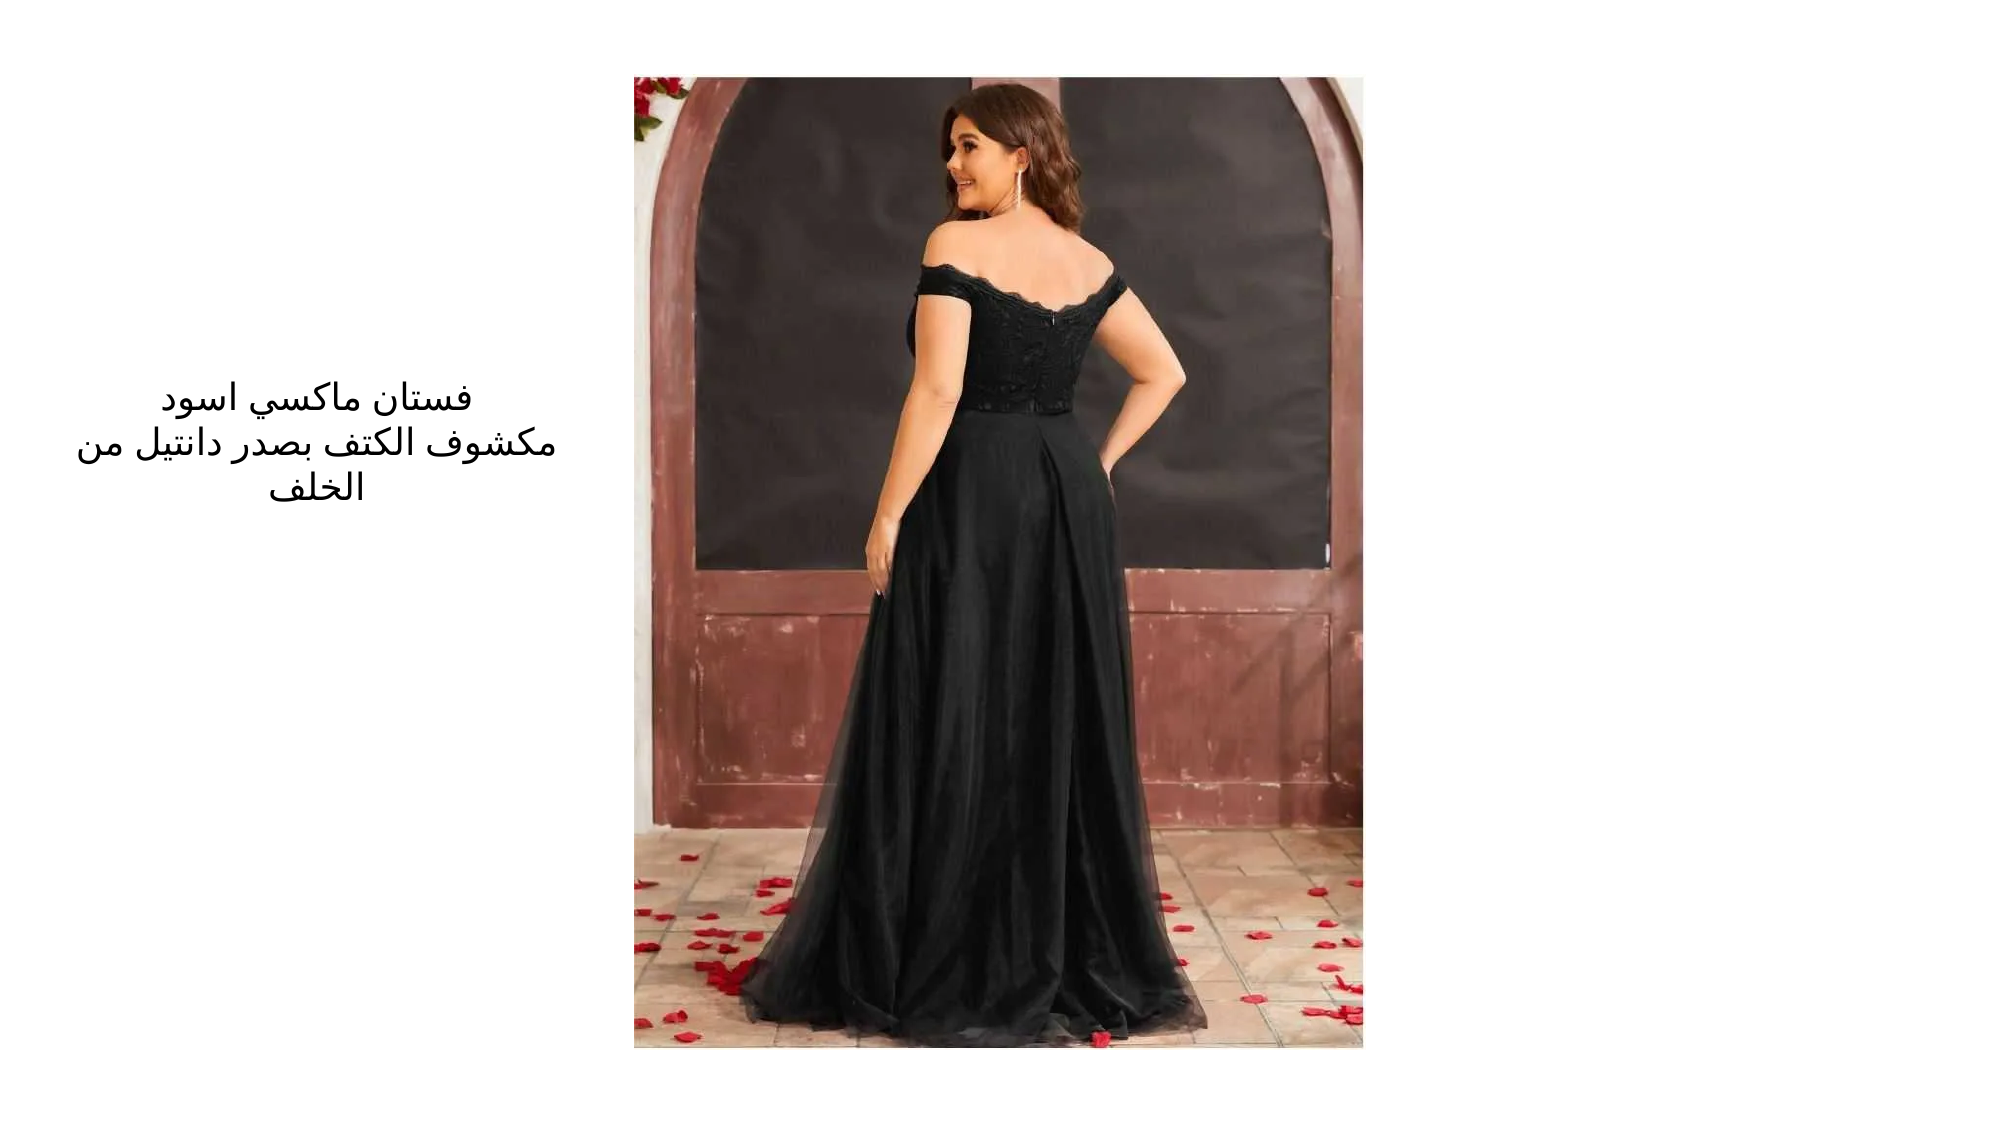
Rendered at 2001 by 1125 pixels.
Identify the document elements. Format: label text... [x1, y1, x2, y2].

text_box فستان ماكسي اسود مكشوف الكتف بصدر دانتيل من الخلف [50, 365, 584, 516]
picture [634, 74, 1366, 1050]
